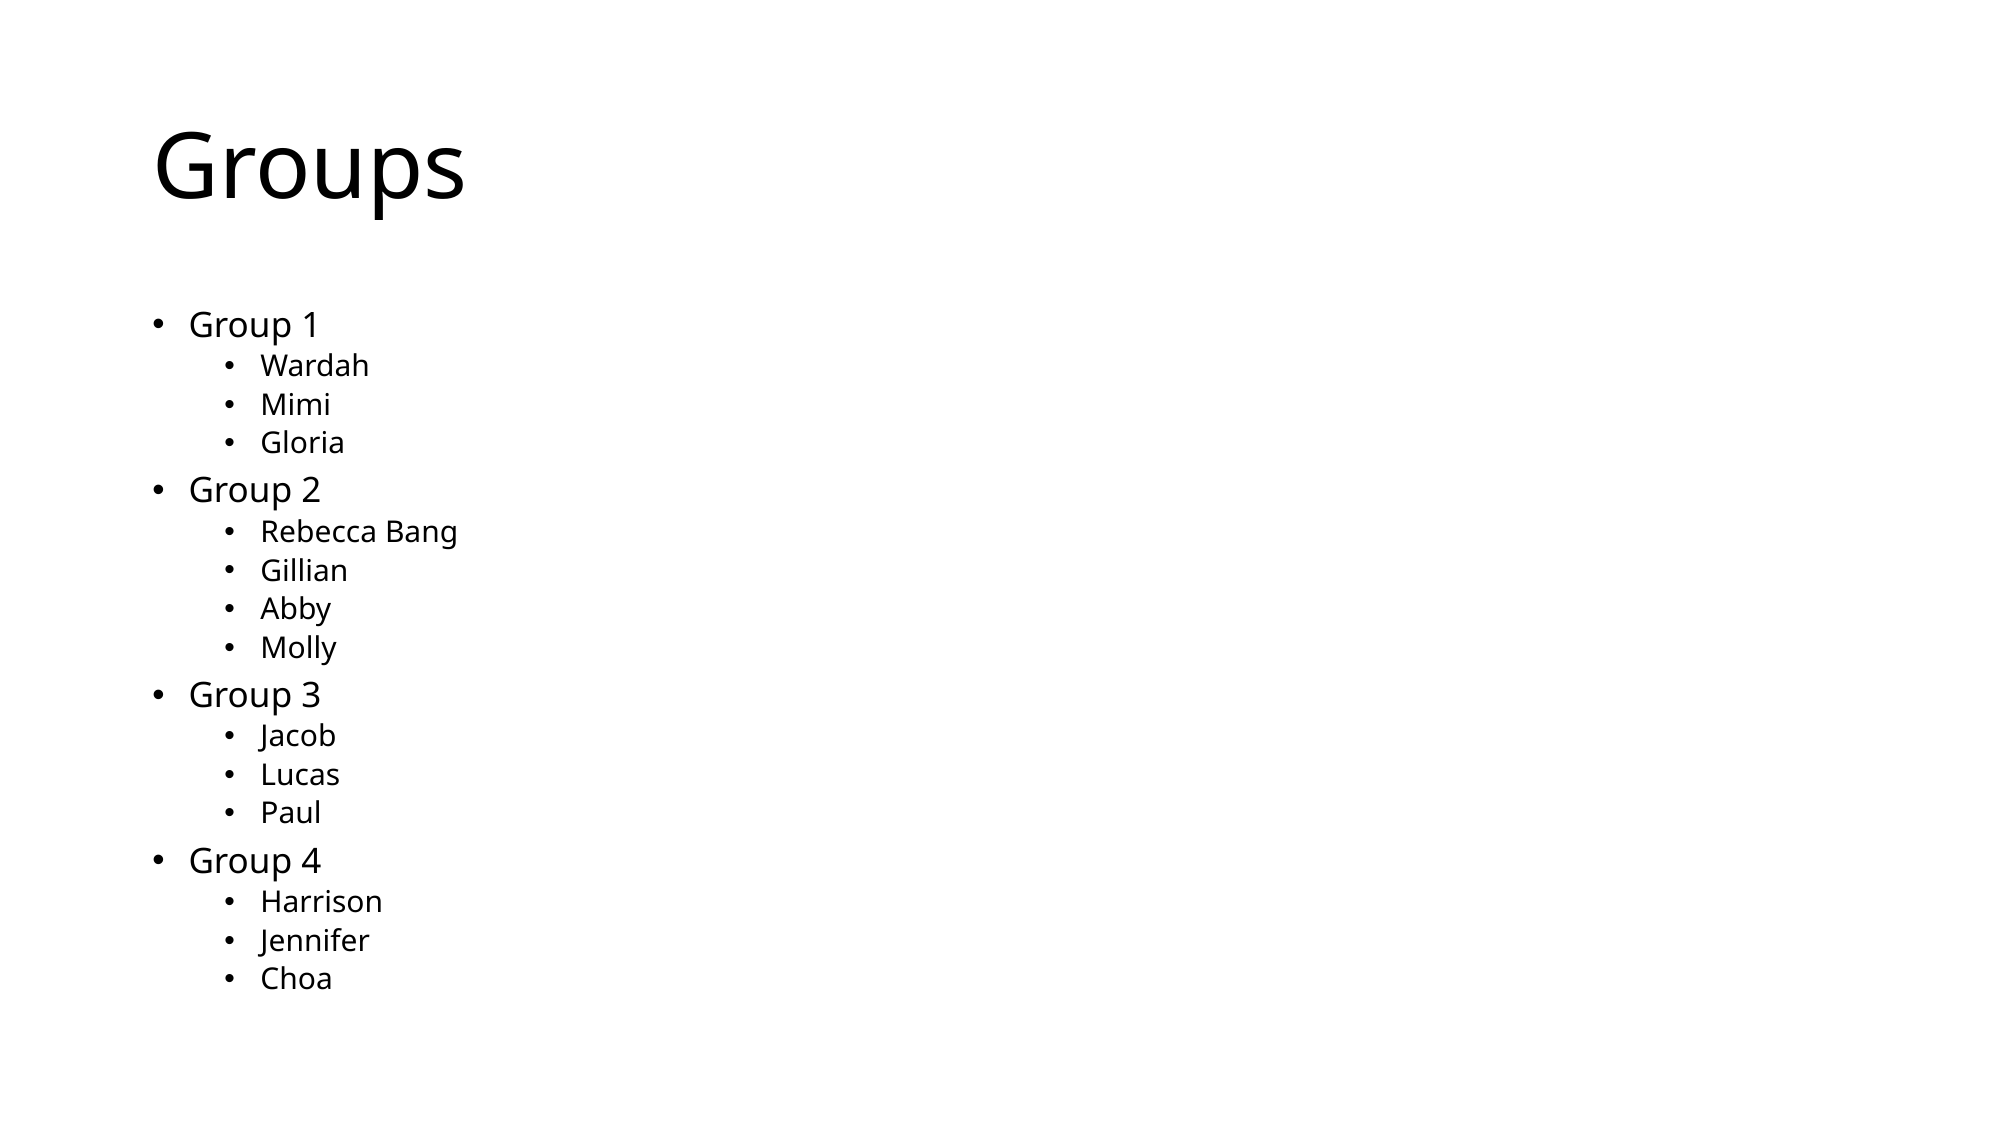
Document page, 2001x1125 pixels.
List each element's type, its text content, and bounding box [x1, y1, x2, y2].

title Groups [137, 59, 1863, 278]
list Group 1 Wardah Mimi Gloria Group 2 Rebecca Bang Gillian Abby Molly Group 3 Jacob Lucas Paul Group 4 Harrison Jennifer Choa [137, 299, 1863, 1014]
